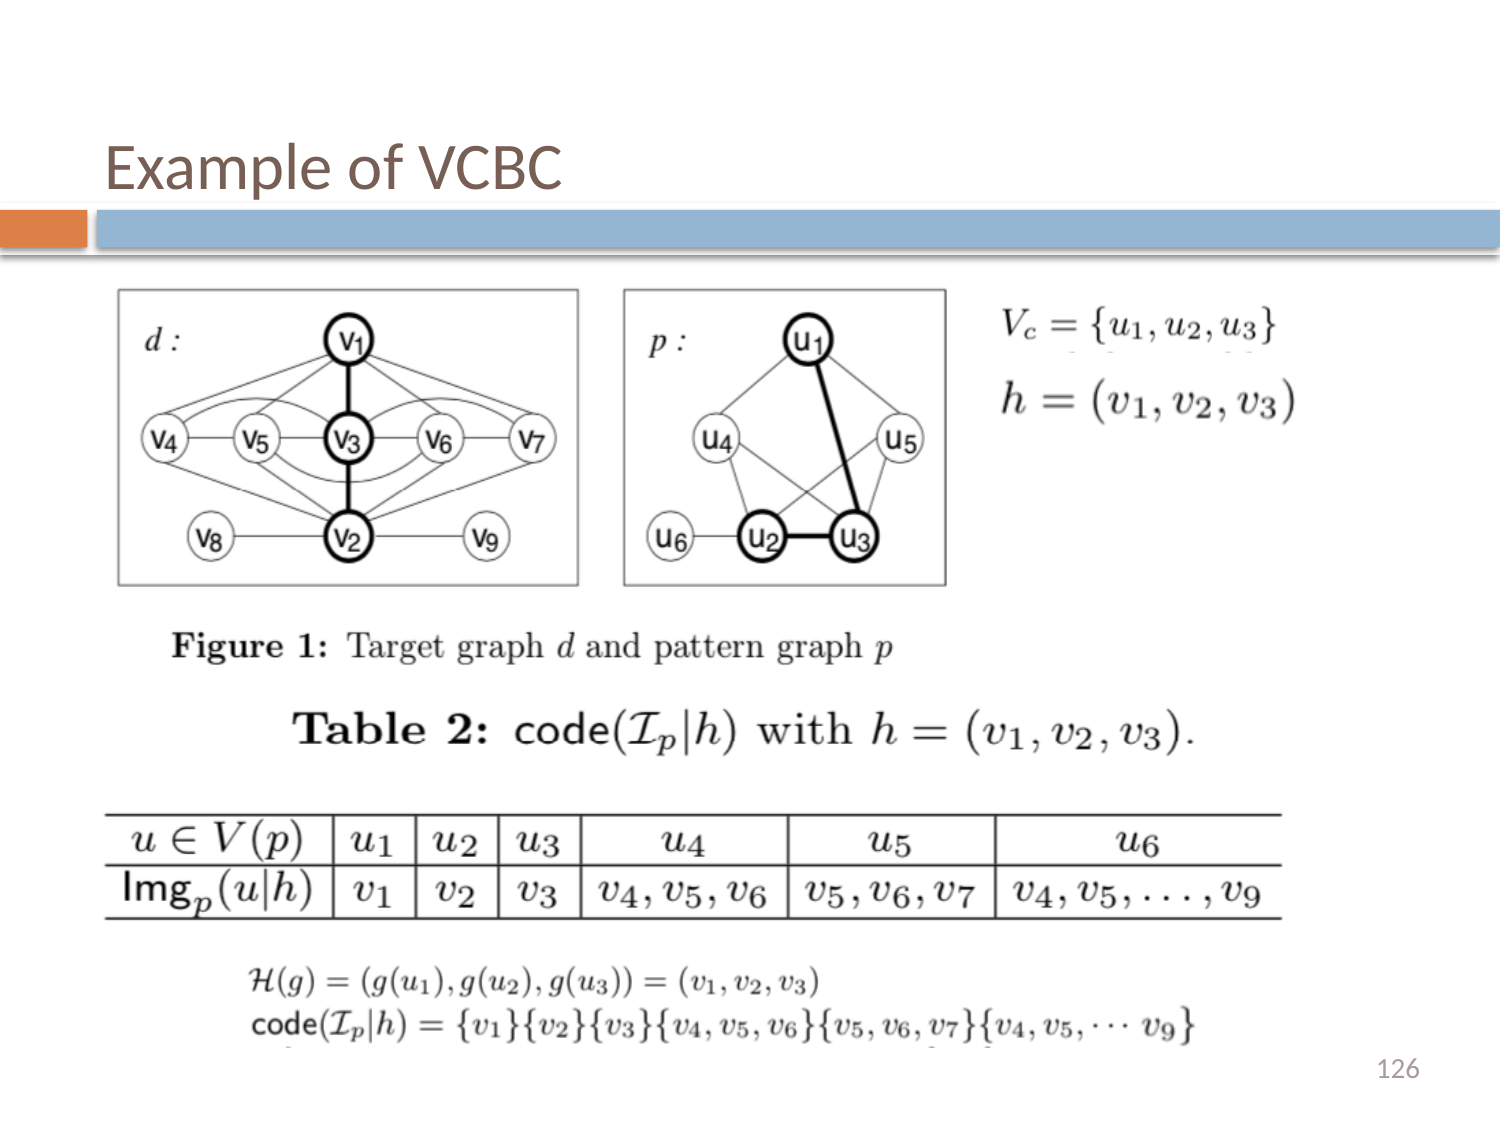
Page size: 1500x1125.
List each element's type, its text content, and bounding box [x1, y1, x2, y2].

title Example of VCBC [89, 48, 1427, 211]
picture [994, 302, 1282, 353]
picture [88, 270, 1291, 934]
picture [994, 373, 1301, 432]
slide_number 126 [1316, 1046, 1436, 1087]
picture [242, 999, 1198, 1051]
picture [242, 963, 822, 1000]
